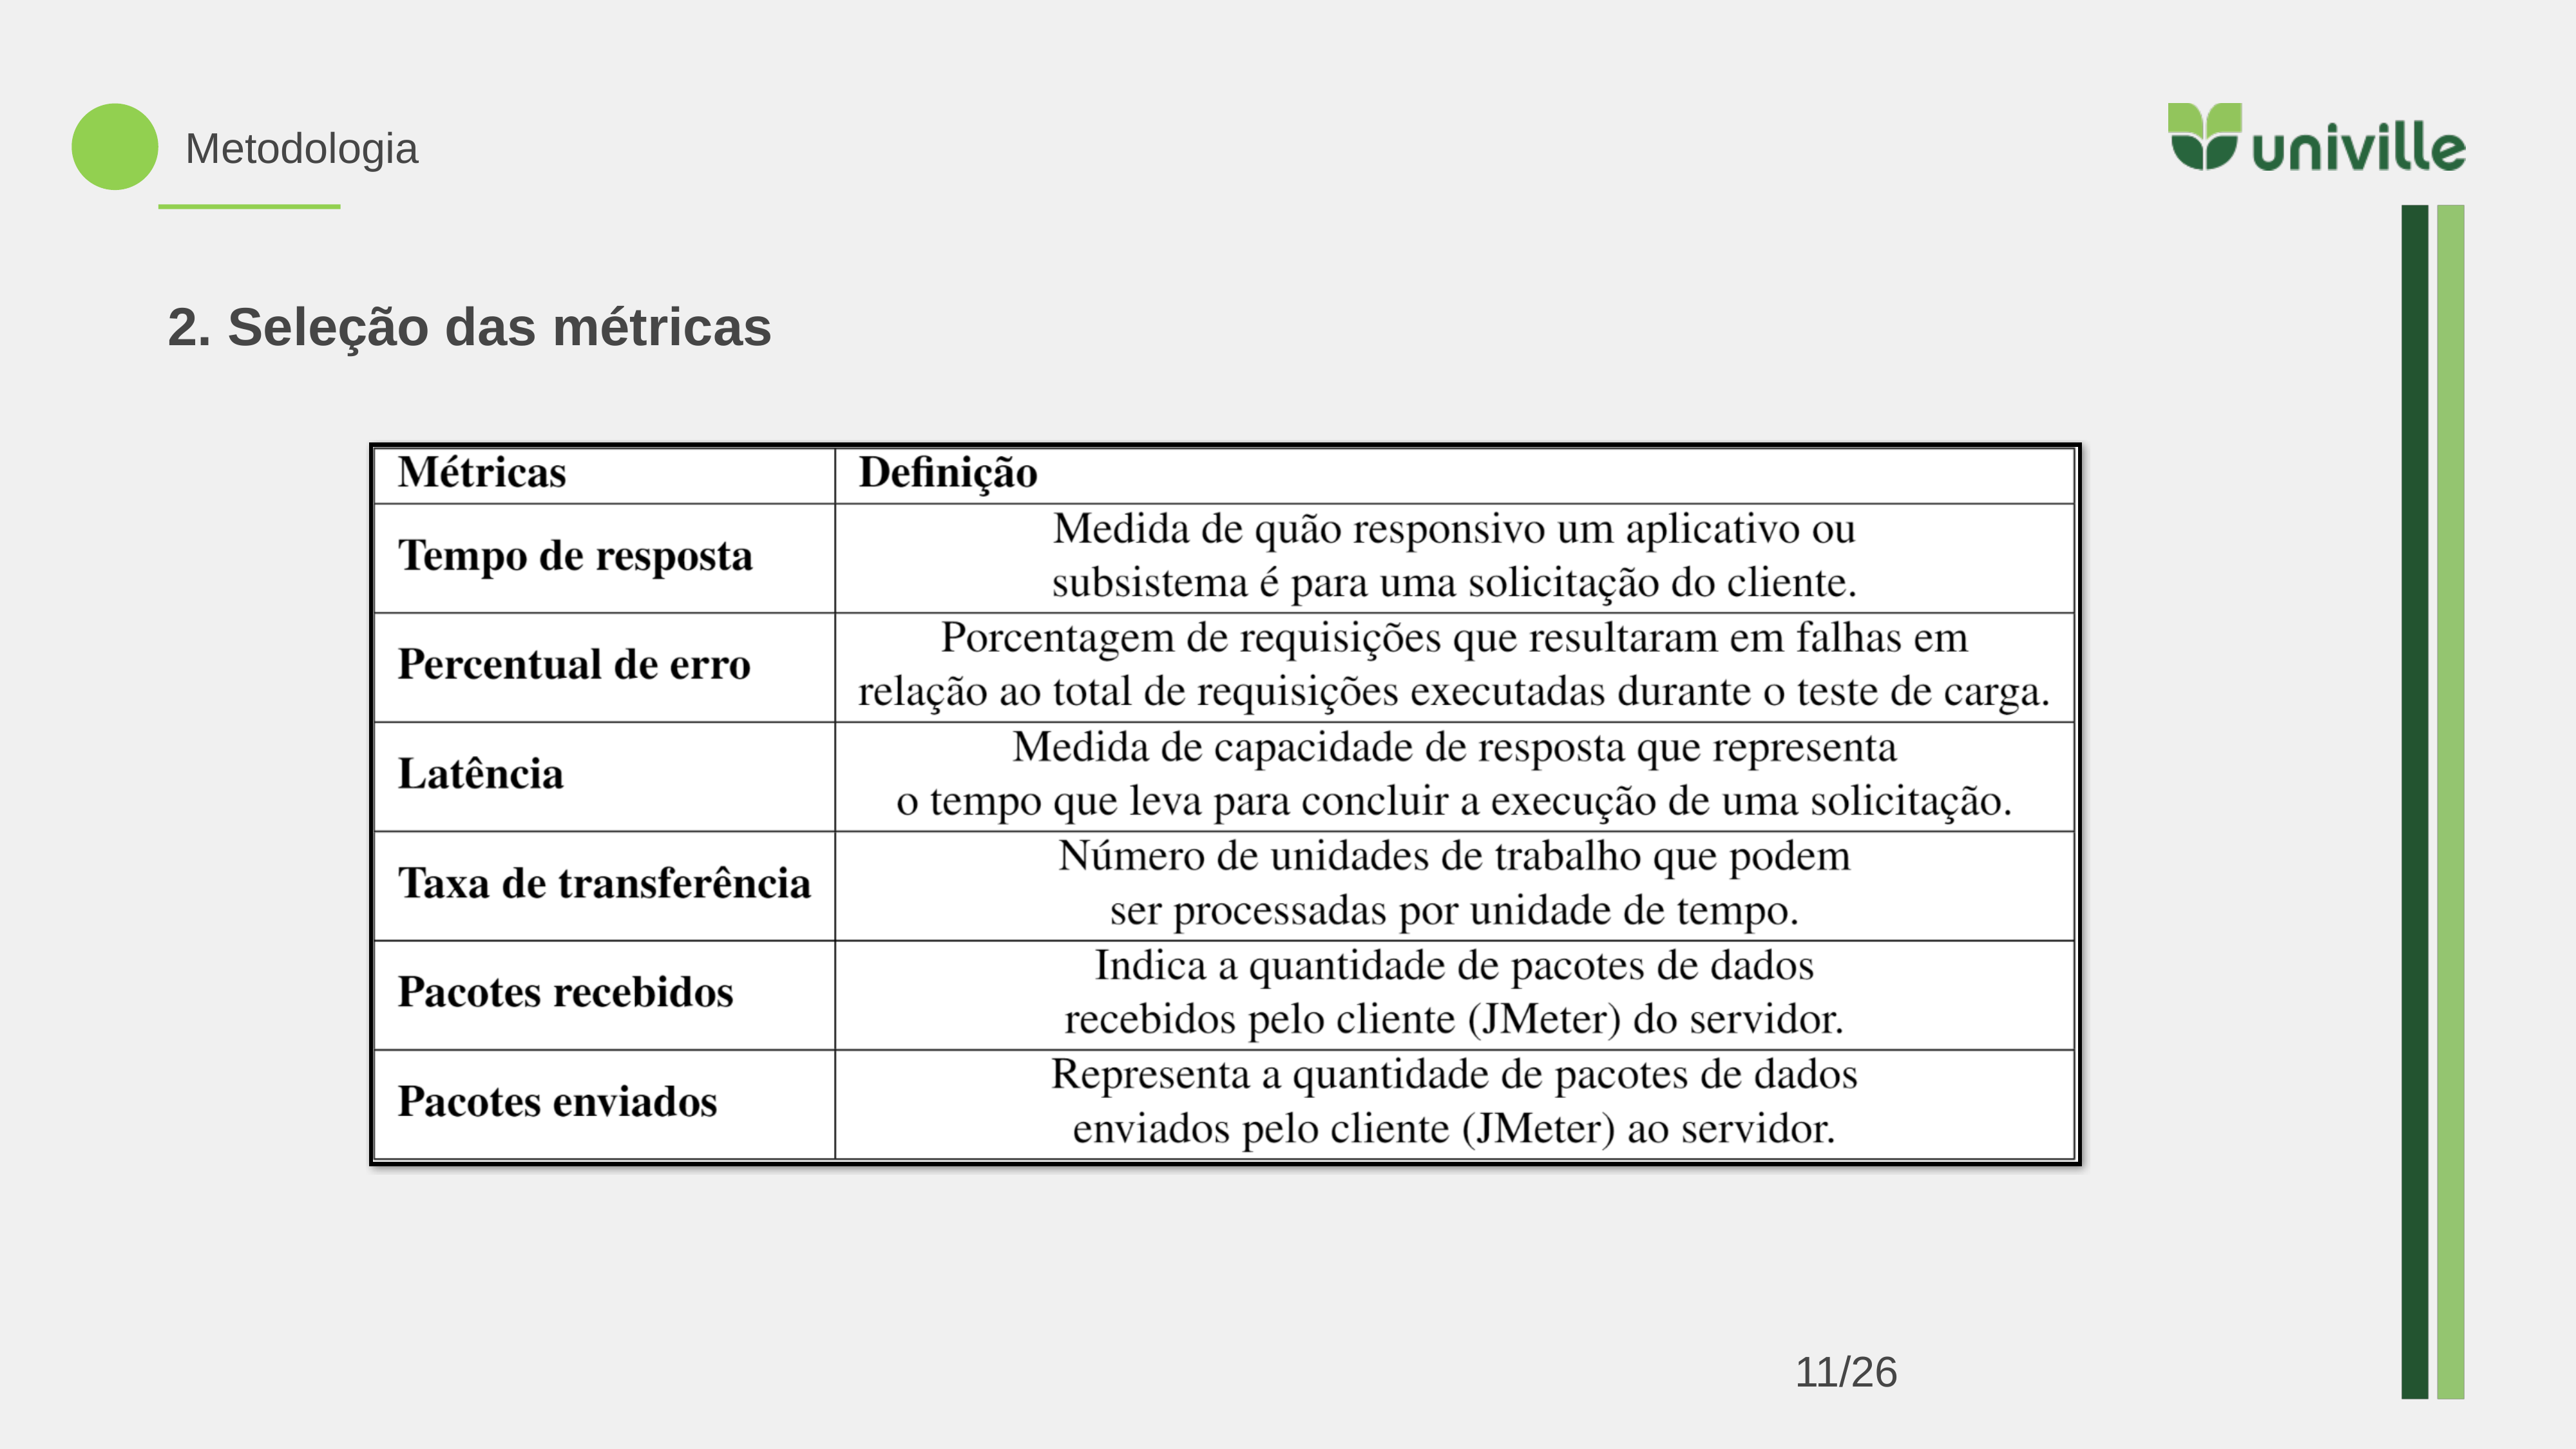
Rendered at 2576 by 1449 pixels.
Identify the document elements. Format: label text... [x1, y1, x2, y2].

picture [2400, 204, 2466, 1401]
text_box Metodologia [176, 115, 1727, 177]
text_box [158, 204, 341, 209]
text_box 11/26 [1785, 1339, 2371, 1400]
picture [2168, 103, 2466, 171]
text_box [72, 103, 158, 191]
picture [372, 446, 2078, 1162]
text_box 2. Seleção das métricas [158, 287, 1710, 361]
